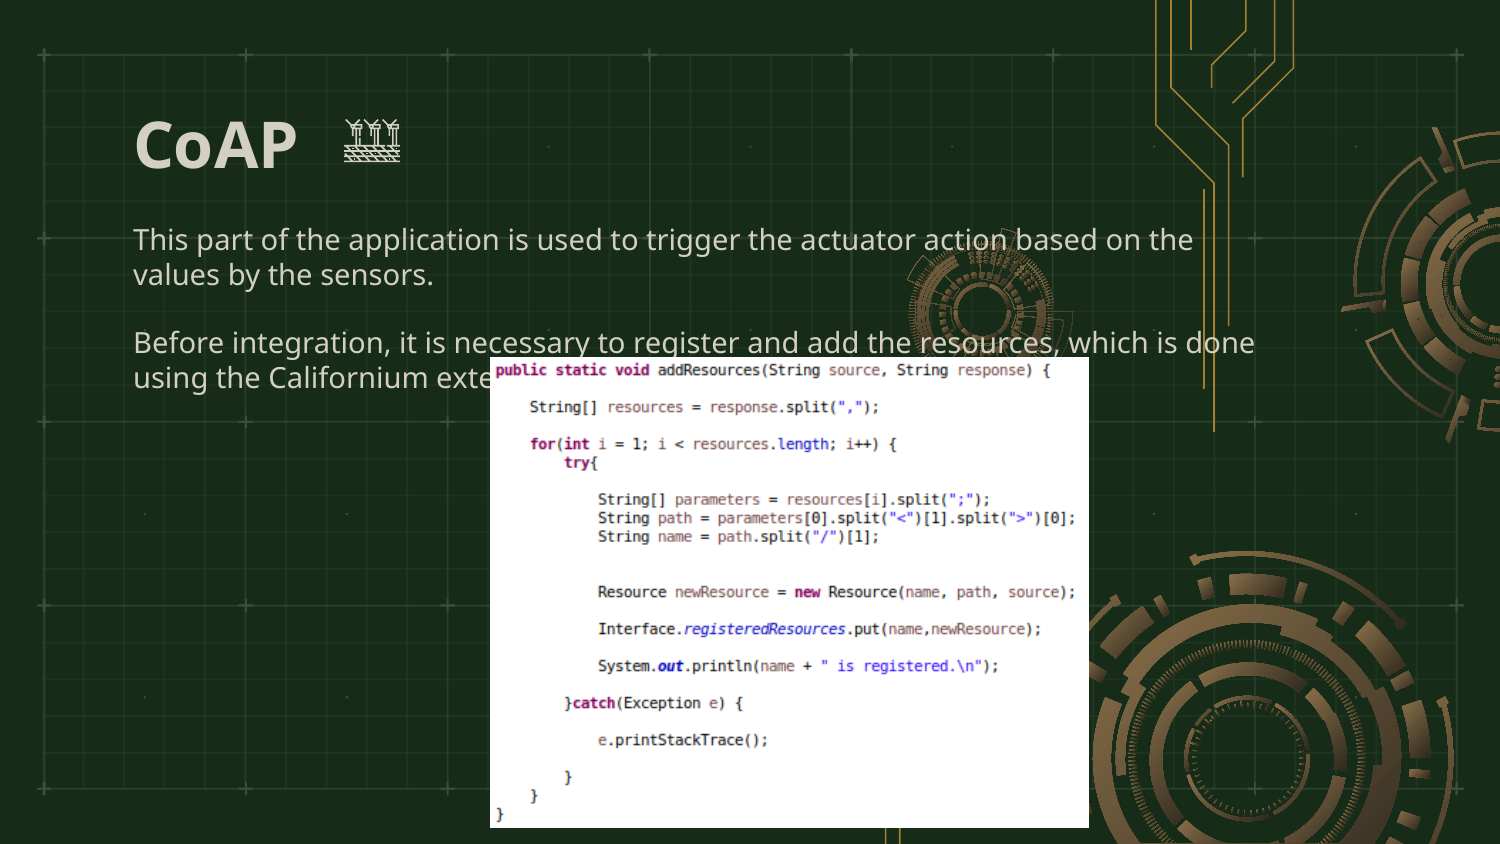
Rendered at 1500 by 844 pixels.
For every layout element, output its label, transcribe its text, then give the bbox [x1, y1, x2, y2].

title CoAP [118, 88, 1382, 193]
picture [490, 357, 1089, 828]
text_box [343, 118, 401, 163]
subtitle This part of the application is used to trigger the actuator action based on the values by the sensors. Before integration, it is necessary to register and add the resources, which is done using the Californium extendable method CoapResource. [118, 206, 1300, 693]
